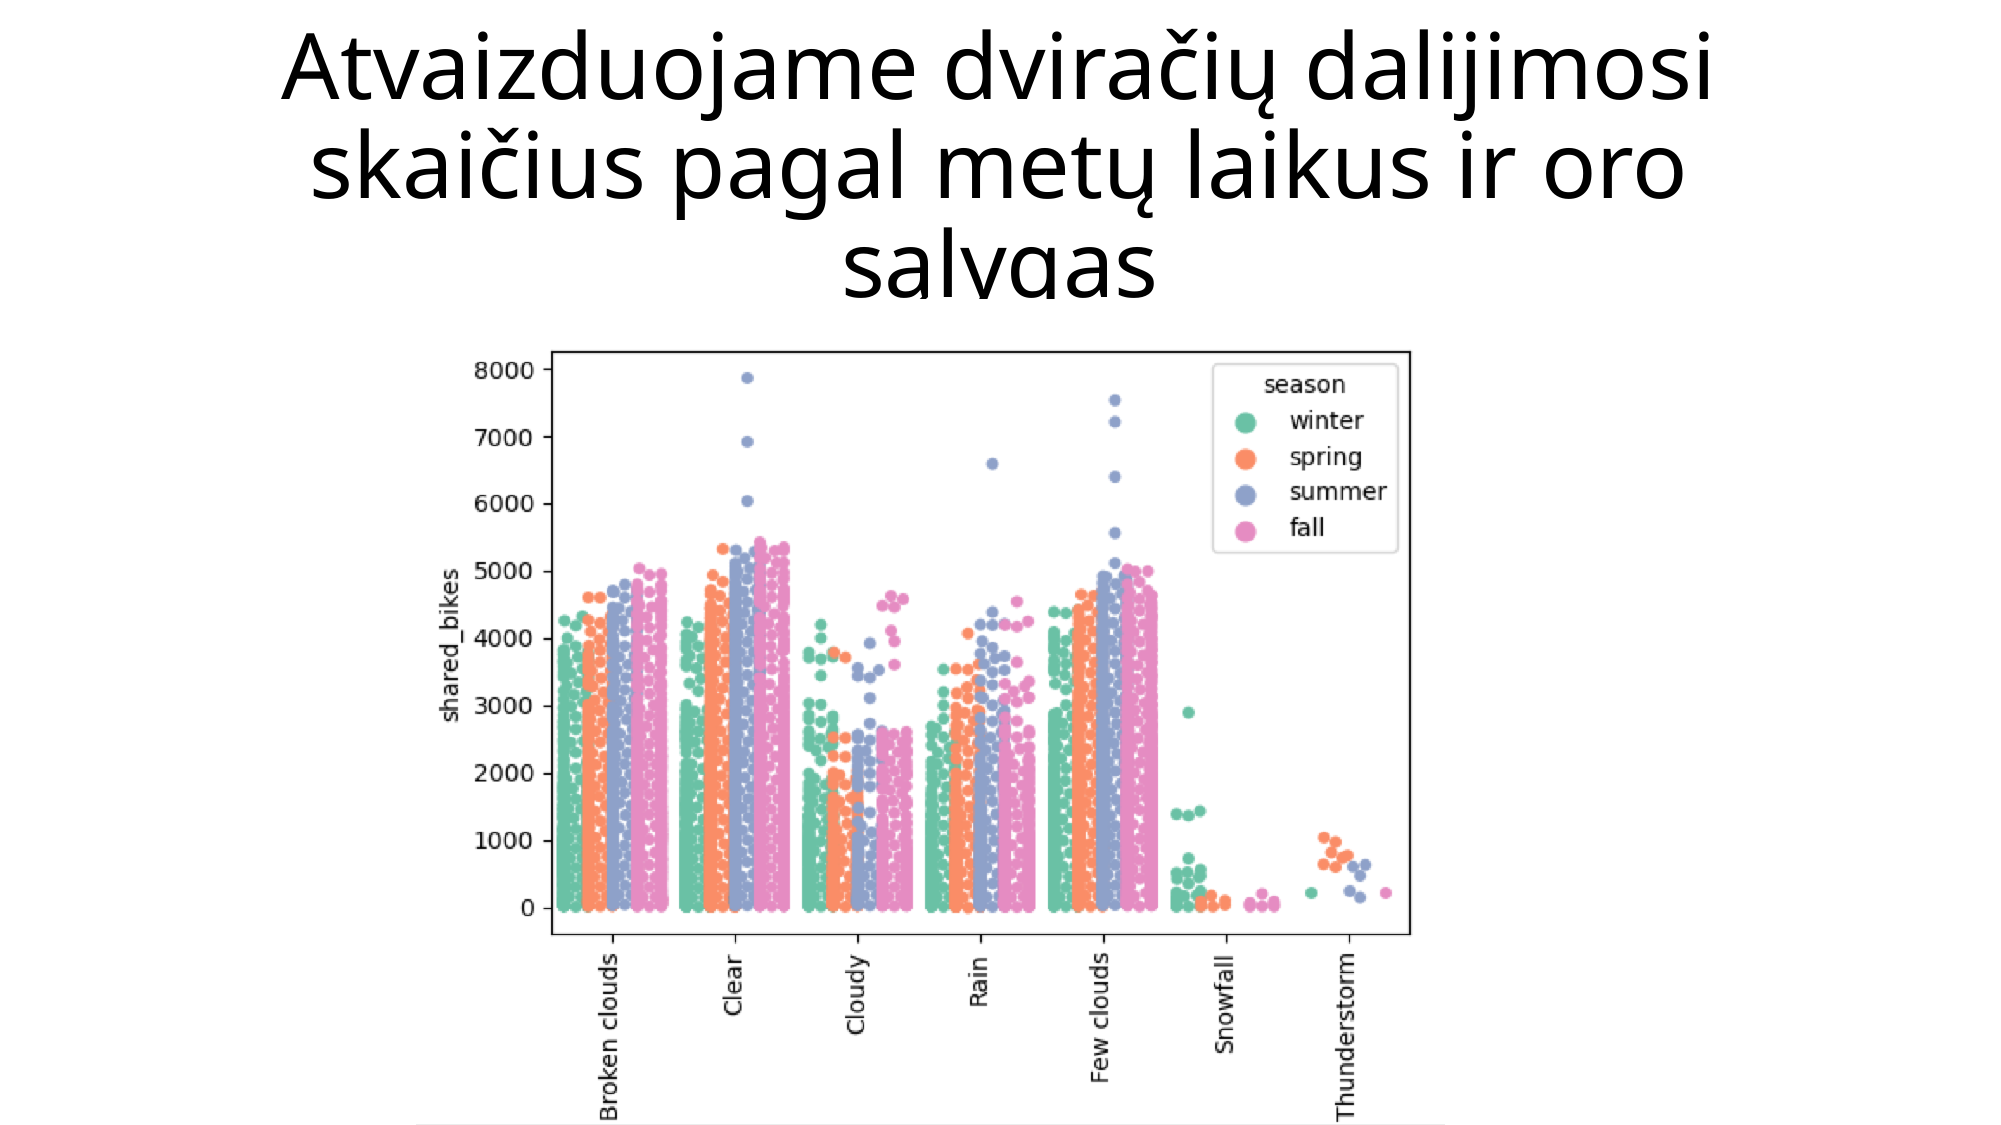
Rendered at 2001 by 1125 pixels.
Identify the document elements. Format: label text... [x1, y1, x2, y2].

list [416, 299, 1445, 1125]
title Atvaizduojame dviračių dalijimosi skaičius pagal metų laikus ir oro sąlygas [137, 59, 1863, 278]
